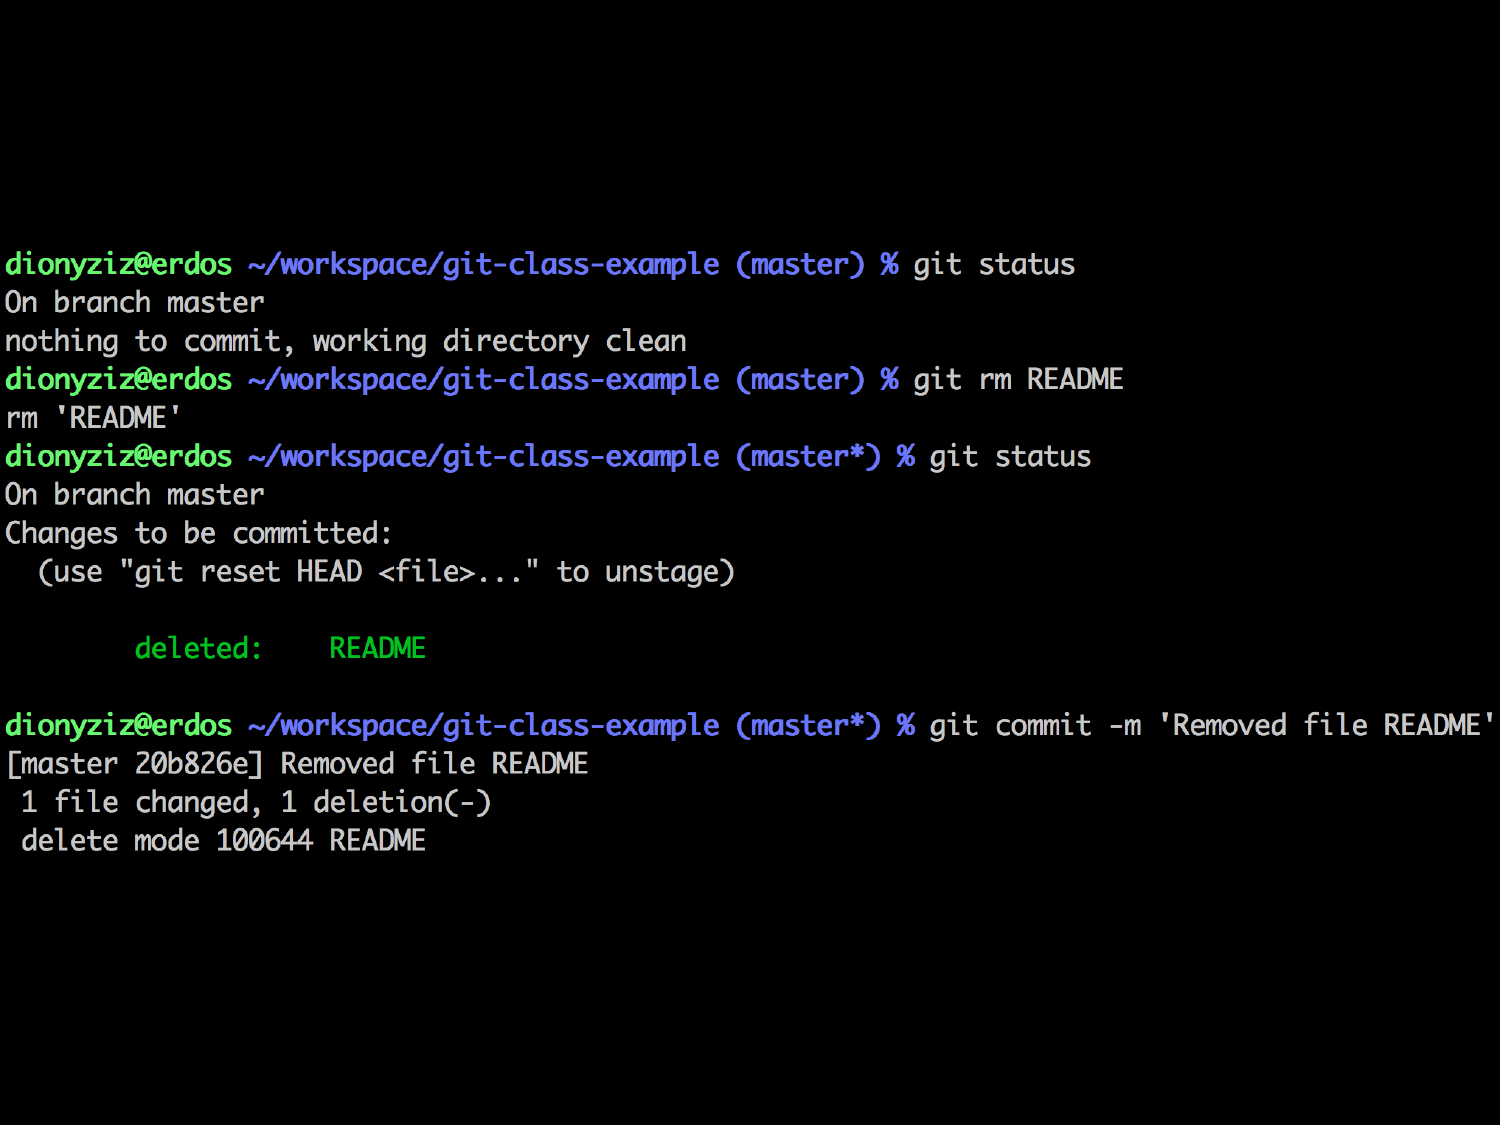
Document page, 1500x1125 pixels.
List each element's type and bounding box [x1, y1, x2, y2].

picture [0, 241, 1500, 859]
